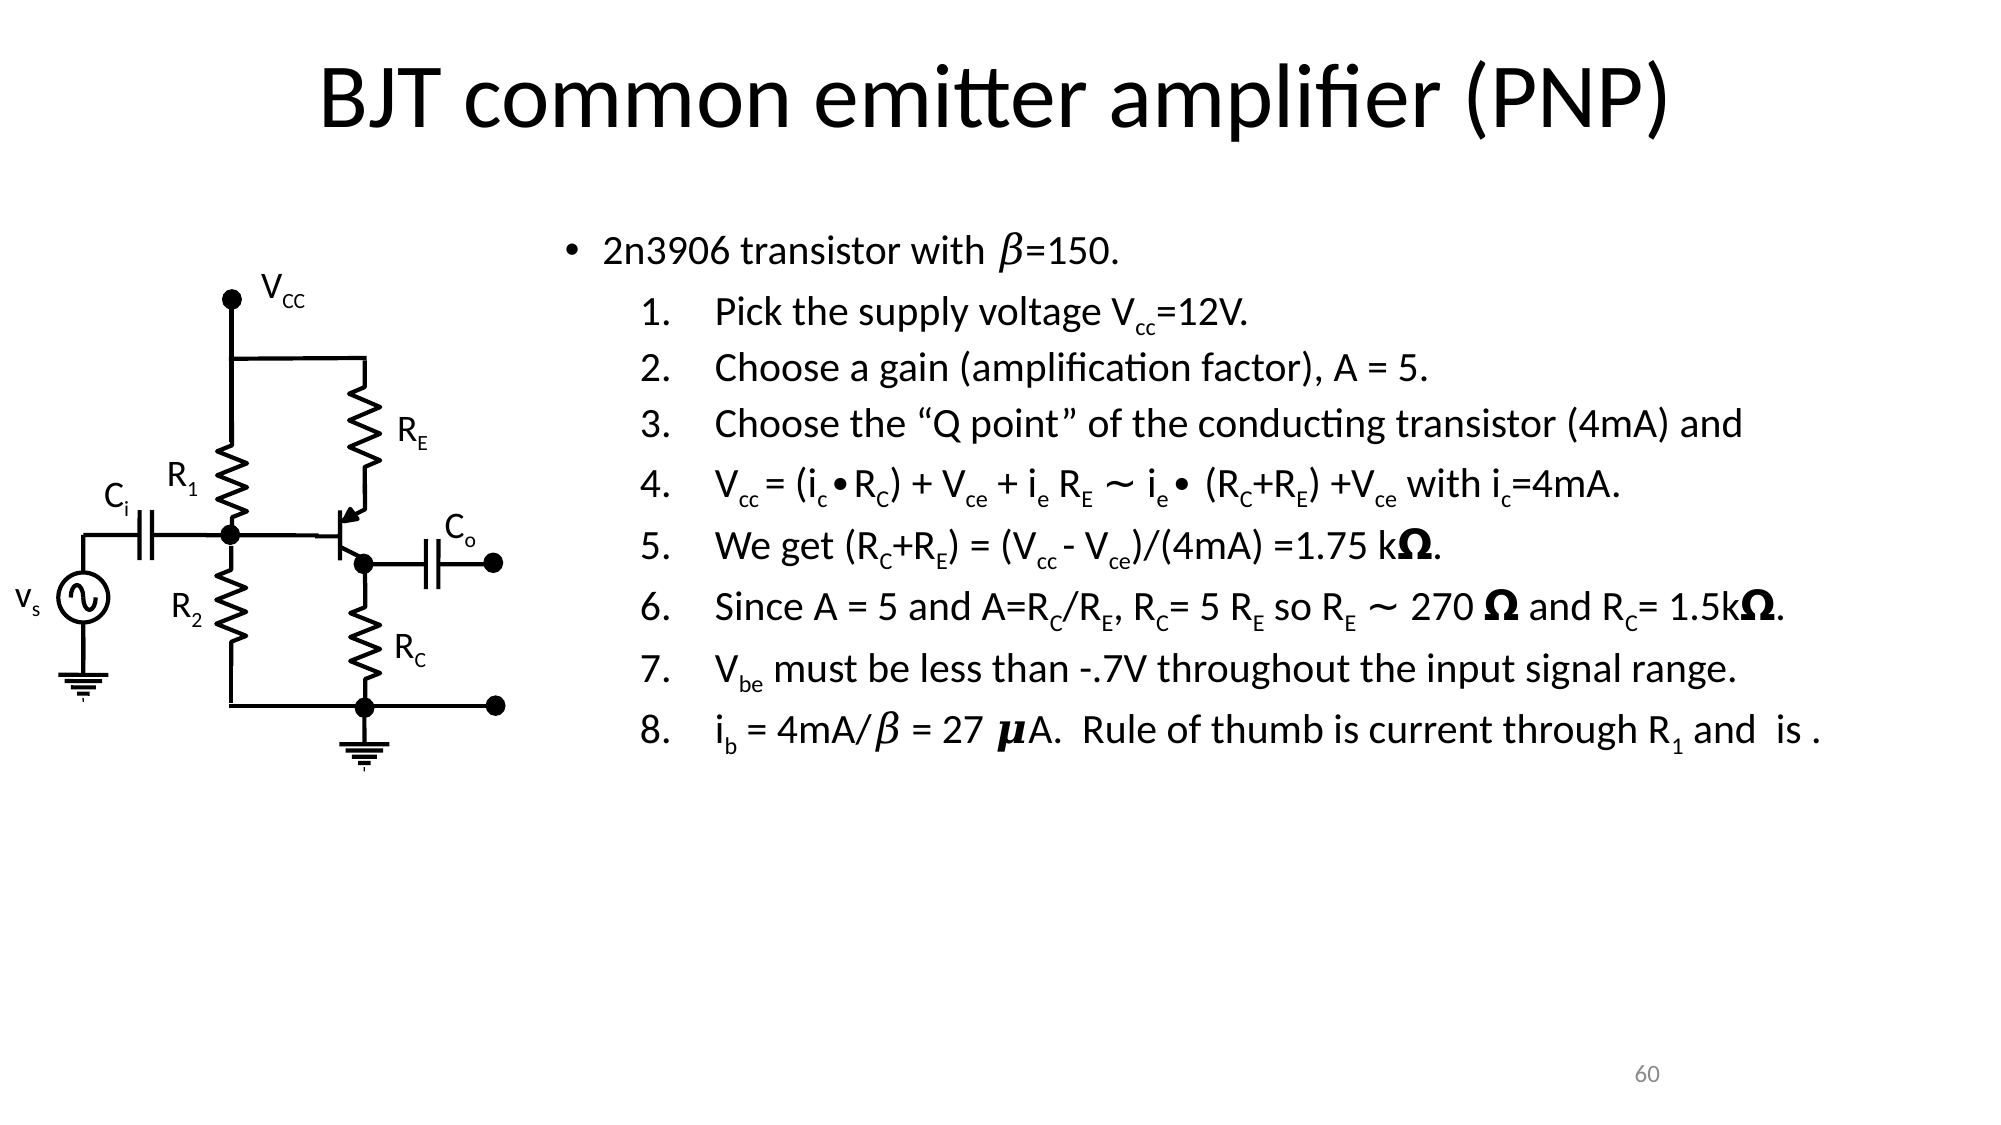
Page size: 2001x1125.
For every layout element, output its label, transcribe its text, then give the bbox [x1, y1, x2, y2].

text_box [0, 254, 505, 770]
slide_number 60 [1325, 1042, 1675, 1103]
title BJT common emitter amplifier (PNP) [54, 26, 1938, 169]
